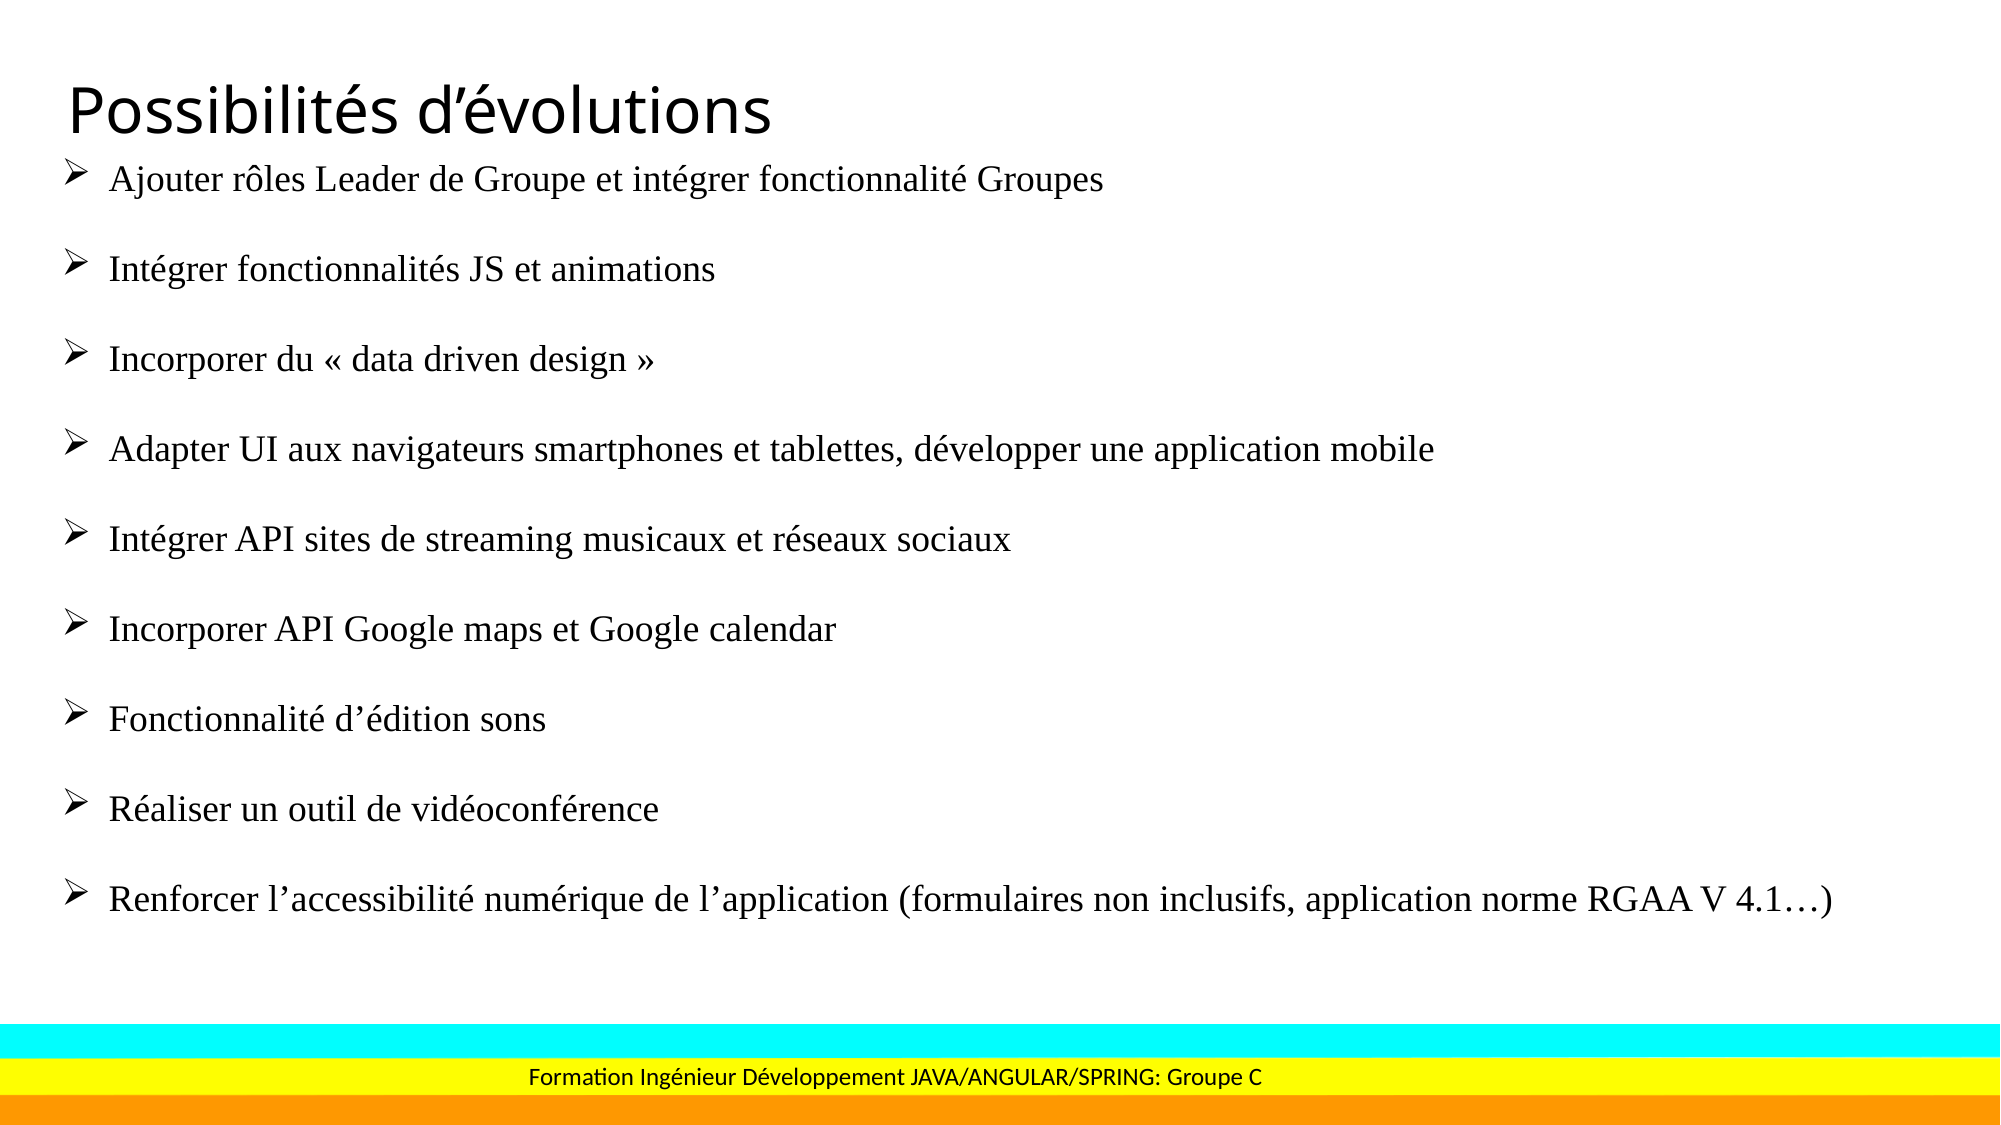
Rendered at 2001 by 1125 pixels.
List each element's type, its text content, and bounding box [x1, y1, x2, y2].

title Possibilités d’évolutions [52, 54, 788, 146]
text_box Ajouter rôles Leader de Groupe et intégrer fonctionnalité Groupes Intégrer fonctionnalités JS et animations Incorporer du « data driven design » Adapter UI aux navigateurs smartphones et tablettes, développer une application mobile Intégrer API sites de streaming musicaux et réseaux sociaux Incorporer API Google maps et Google calendar Fonctionnalité d’édition sons Réaliser un outil de vidéoconférence Renforcer l’accessibilité numérique de l’application (formulaires non inclusifs, application norme RGAA V 4.1…) [46, 146, 1924, 927]
picture [0, 1024, 2000, 1125]
